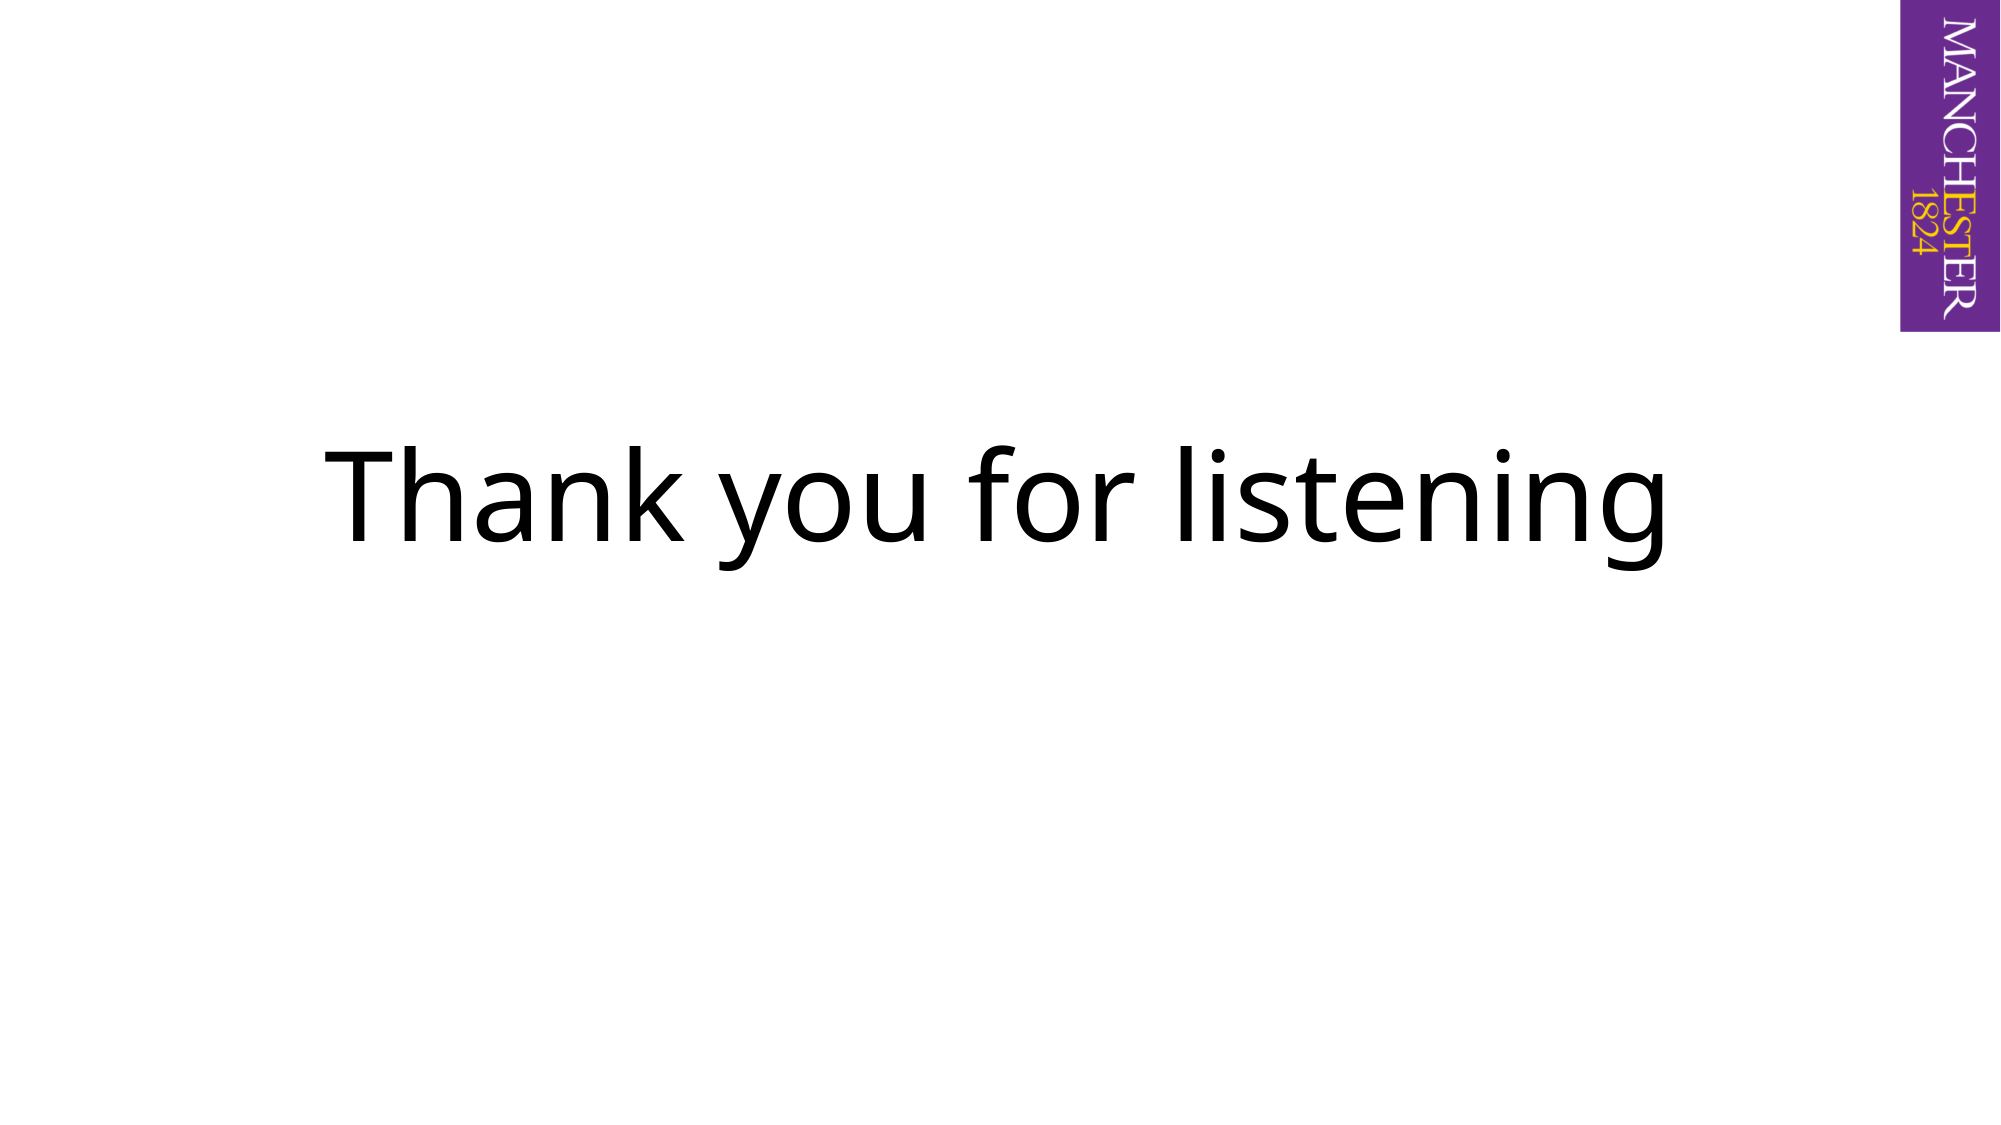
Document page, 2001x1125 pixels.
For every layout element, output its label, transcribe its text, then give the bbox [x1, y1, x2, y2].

title Thank you for listening [249, 184, 1750, 576]
picture [1900, 0, 2001, 331]
